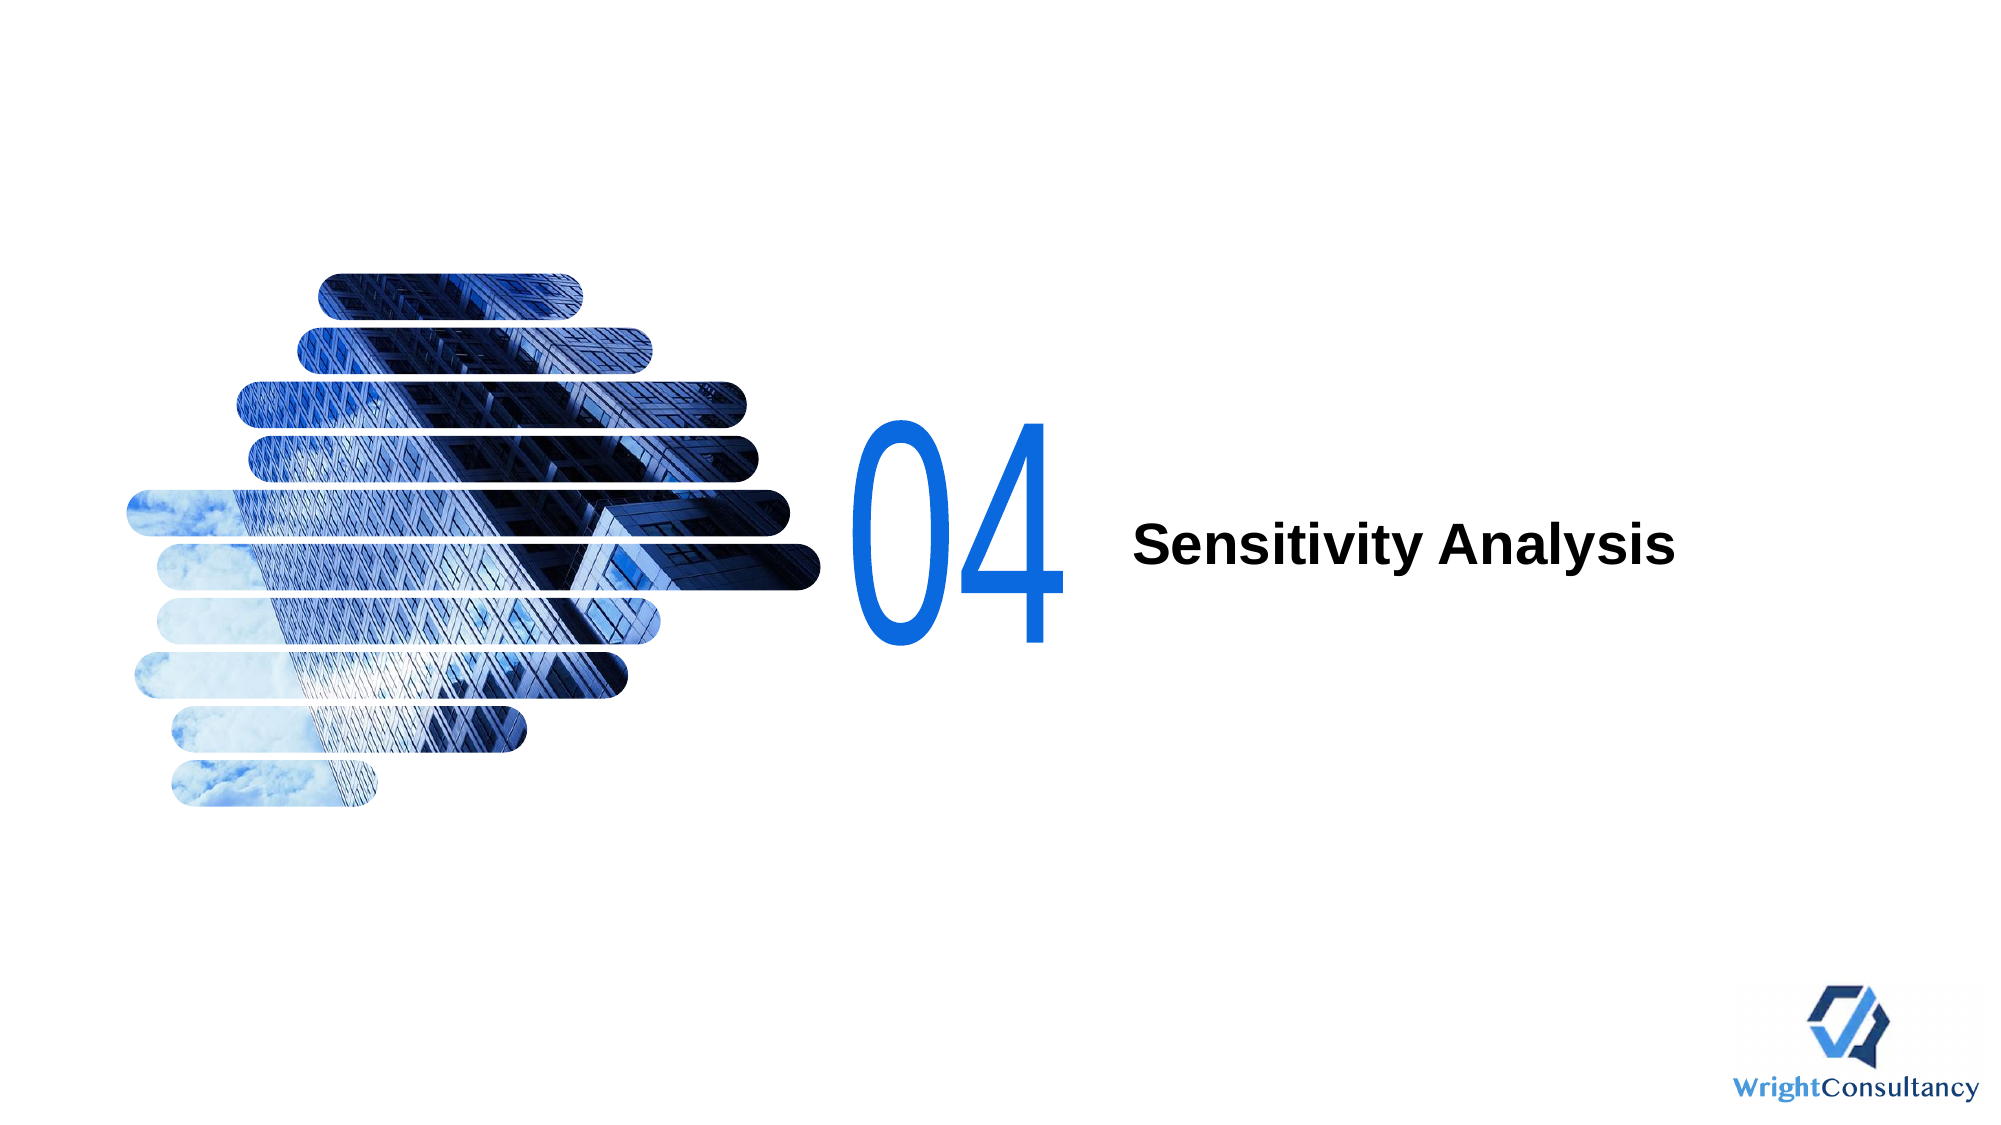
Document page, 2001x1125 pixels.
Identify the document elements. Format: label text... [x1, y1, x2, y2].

text_box Sensitivity Analysis [924, 481, 1062, 585]
picture [171, 706, 528, 753]
picture [134, 652, 629, 699]
picture [171, 760, 379, 807]
picture [297, 327, 653, 375]
picture [318, 273, 584, 321]
picture [248, 435, 759, 483]
picture [1731, 979, 1984, 1106]
picture [156, 543, 821, 591]
picture [156, 597, 661, 645]
picture [236, 381, 747, 429]
picture [126, 489, 791, 537]
text_box Sensitivity Analysis [1044, 481, 1693, 585]
